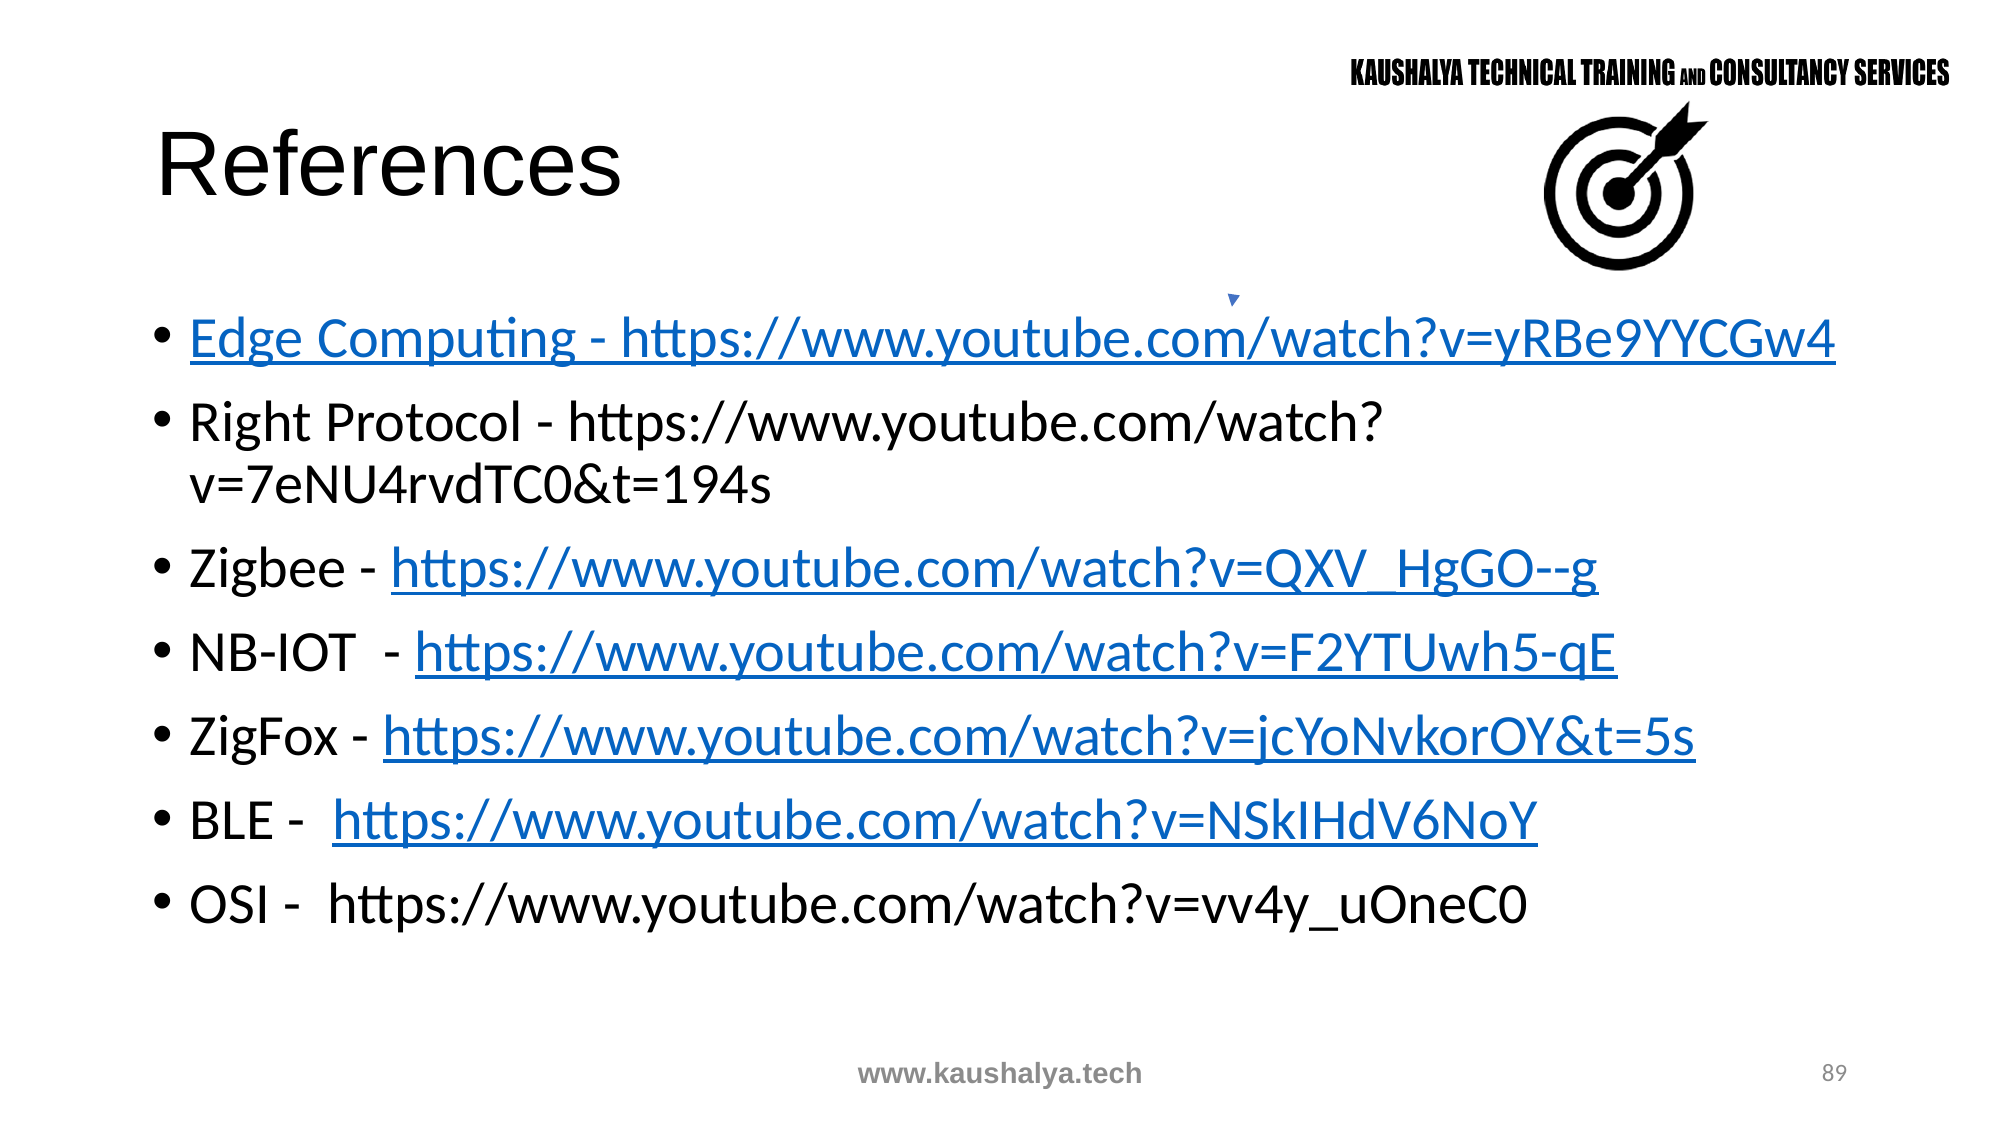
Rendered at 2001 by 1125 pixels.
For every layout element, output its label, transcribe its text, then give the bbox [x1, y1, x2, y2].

title References [140, 53, 1320, 278]
picture [1320, 33, 1976, 280]
list Edge Computing - https://www.youtube.com/watch?v=yRBe9YYCGw4 Right Protocol - https://www.youtube.com/watch?v=7eNU4rvdTC0&t=194s Zigbee - https://www.youtube.com/watch?v=QXV_HgGO--g NB-IOT - https://www.youtube.com/watch?v=F2YTUwh5-qE ZigFox - https://www.youtube.com/watch?v=jcYoNvkorOY&t=5s BLE - https://www.youtube.com/watch?v=NSkIHdV6NoY OSI - https://www.youtube.com/watch?v=vv4y_uOneC0 [137, 299, 1863, 1014]
footer www.kaushalya.tech [663, 1041, 1338, 1103]
slide_number 89 [1413, 1041, 1863, 1103]
